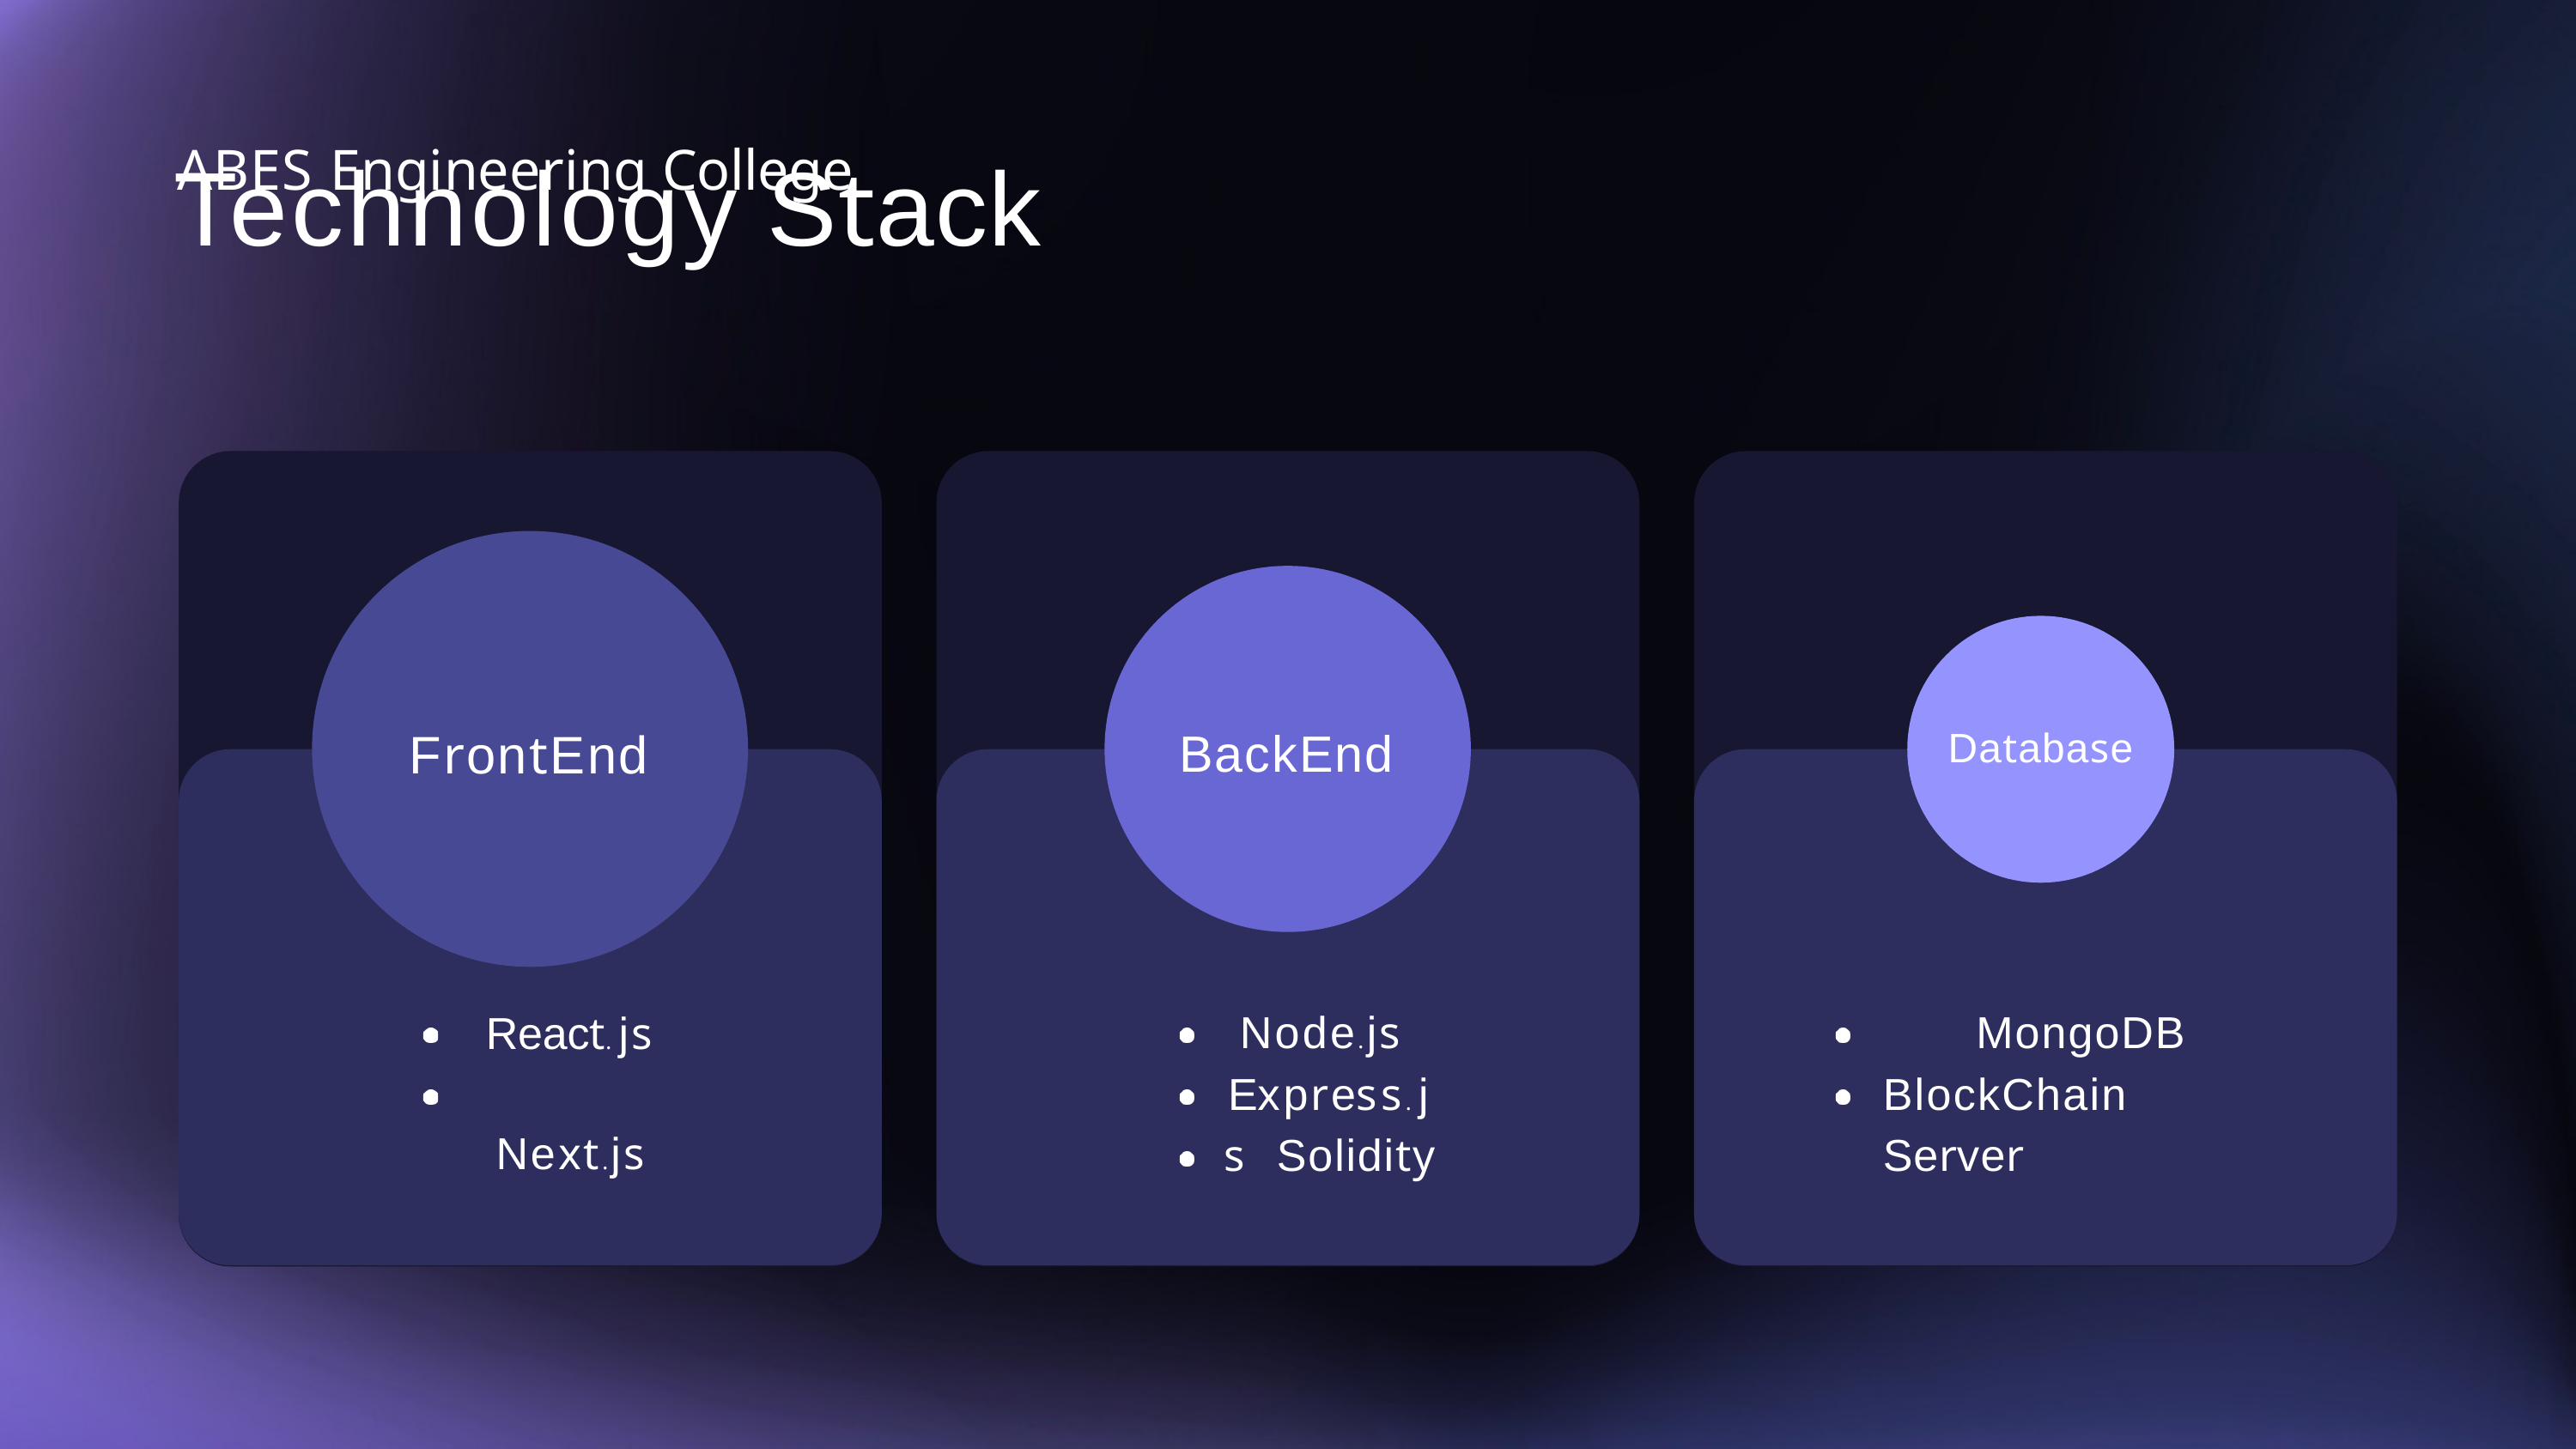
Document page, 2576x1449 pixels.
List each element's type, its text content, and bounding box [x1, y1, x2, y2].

text_box Technology Stack [172, 138, 177, 267]
text_box [1179, 1028, 1194, 1043]
text_box [1179, 1089, 1194, 1105]
title ABES Engineering College [177, 133, 2399, 377]
text_box [1907, 615, 2175, 883]
text_box [936, 451, 1640, 797]
text_box [1835, 1089, 1850, 1105]
text_box [936, 749, 1640, 1266]
text_box [0, 0, 2576, 1449]
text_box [178, 451, 883, 1267]
text_box Database [1946, 718, 2136, 771]
text_box [1693, 749, 2397, 1266]
text_box [1693, 451, 2397, 800]
text_box BackEnd [1177, 718, 1399, 783]
text_box [1179, 1151, 1194, 1167]
text_box [1104, 566, 1471, 932]
text_box Node.js Express.js Solidity [1218, 995, 1440, 1180]
text_box [1835, 1028, 1850, 1043]
text_box MongoDB BlockChain Server [1880, 995, 2282, 1180]
